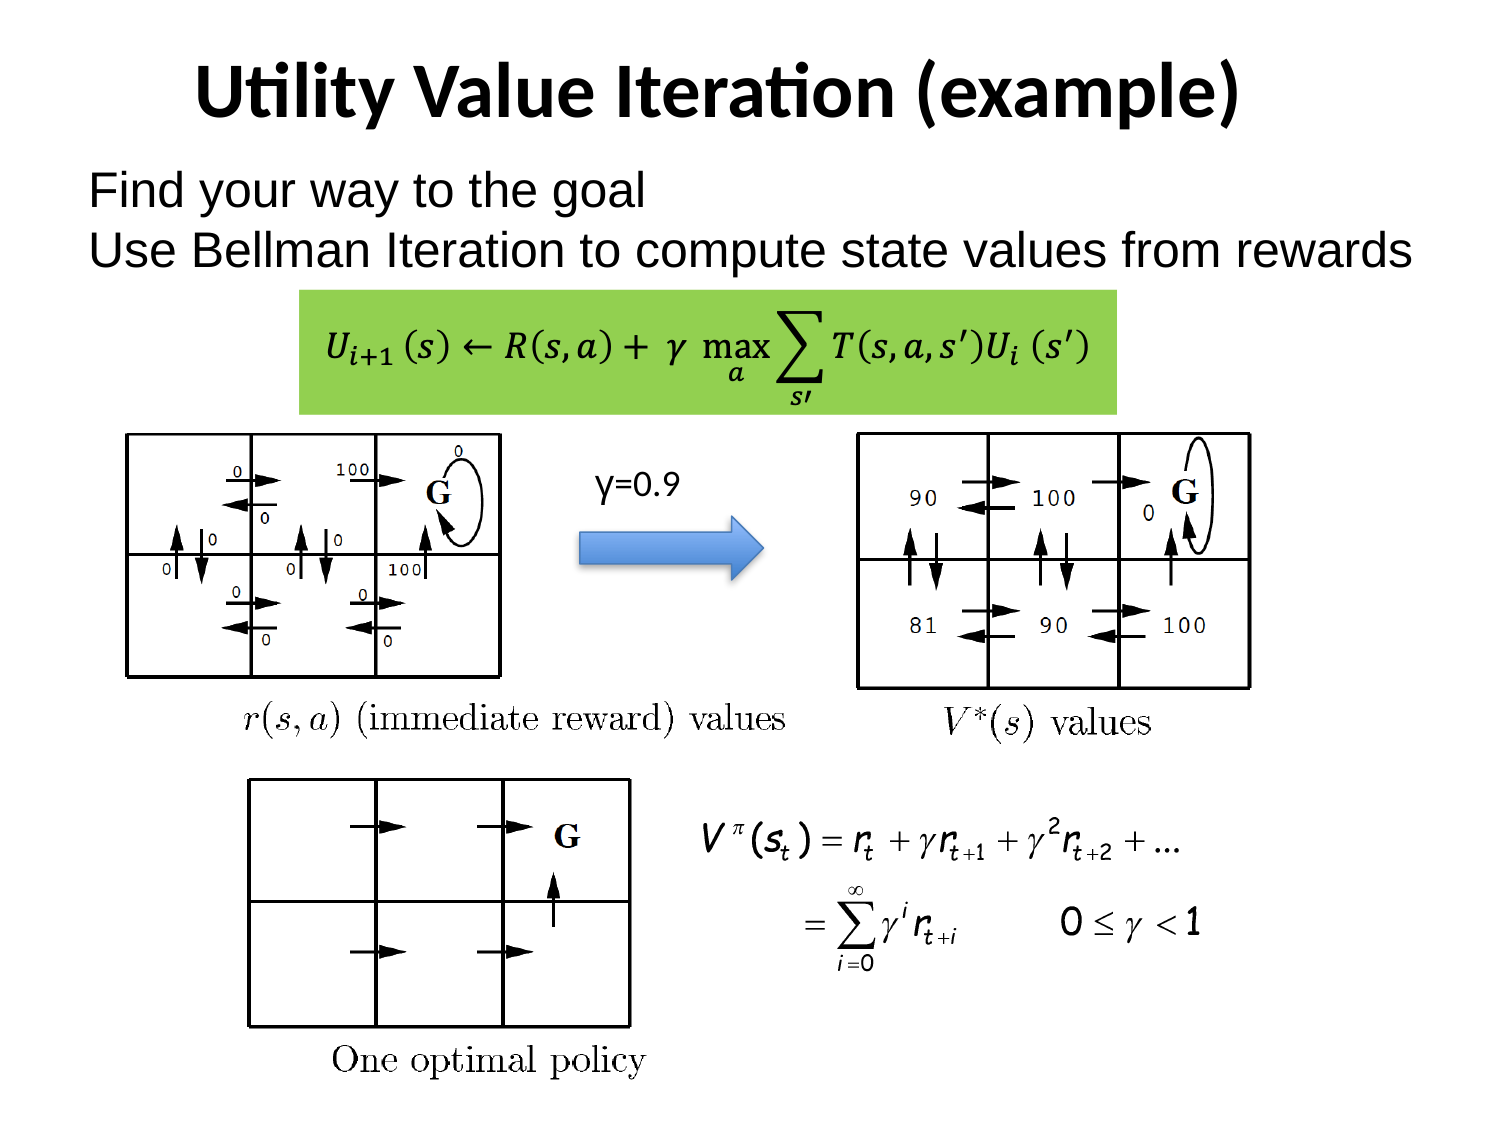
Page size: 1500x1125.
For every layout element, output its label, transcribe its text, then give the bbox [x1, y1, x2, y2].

title Utility Value Iteration (example) [121, 30, 1317, 142]
text_box Find your way to the goal Use Bellman Iteration to compute state values from rewards [73, 150, 1442, 286]
picture [840, 413, 1285, 751]
text_box [298, 288, 1118, 415]
picture [100, 405, 802, 1093]
picture [699, 809, 1208, 979]
